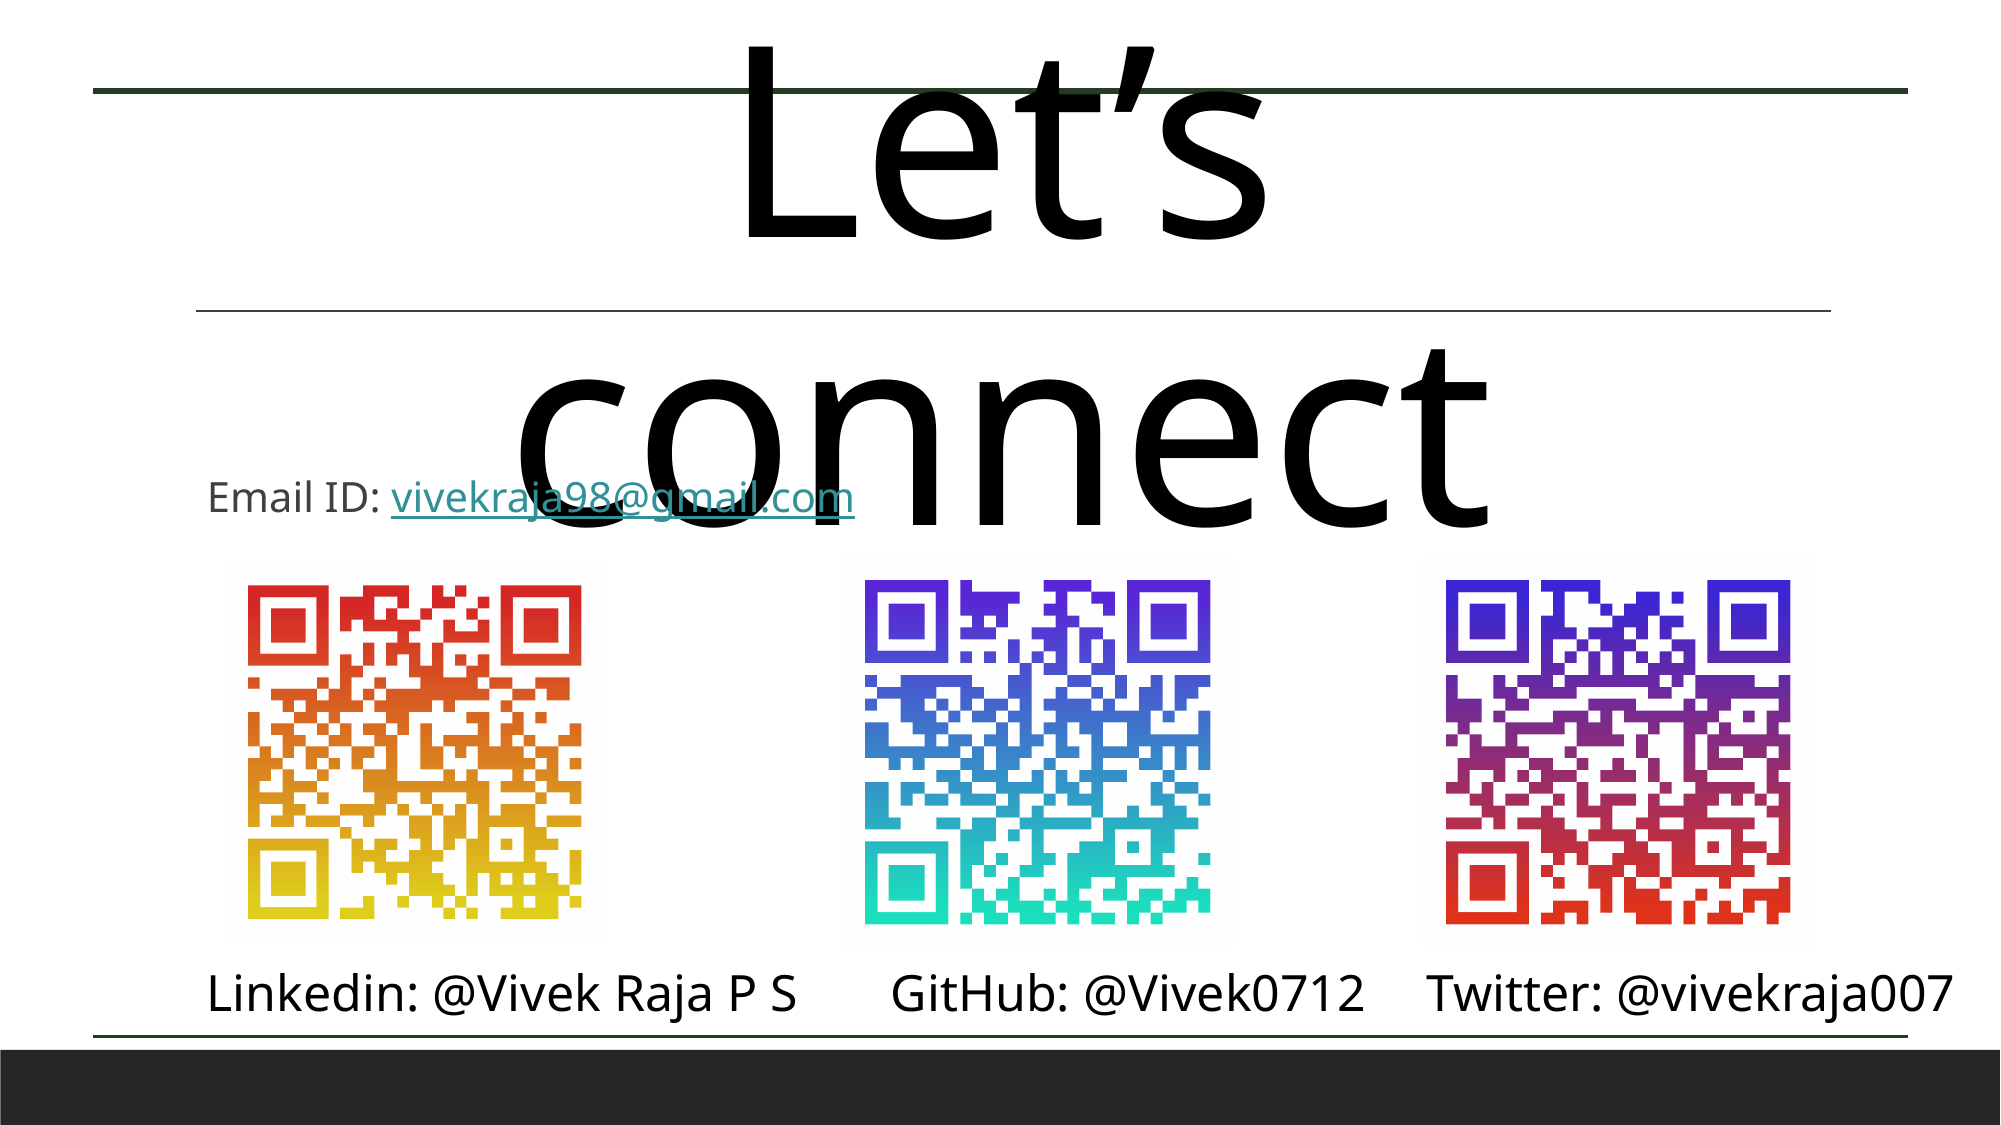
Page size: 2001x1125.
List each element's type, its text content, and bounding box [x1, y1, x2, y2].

picture [841, 555, 1234, 948]
picture [224, 561, 605, 942]
text_box Linkedin: @Vivek Raja P S [186, 941, 818, 1114]
title Let’s connect [186, 126, 1814, 445]
text_box Twitter: @vivekraja007 [1406, 941, 2000, 1114]
text_box GitHub: @Vivek0712 [818, 941, 1406, 1114]
list Email ID: vivekraja98@gmail.com [186, 445, 1814, 680]
picture [1421, 555, 1814, 948]
